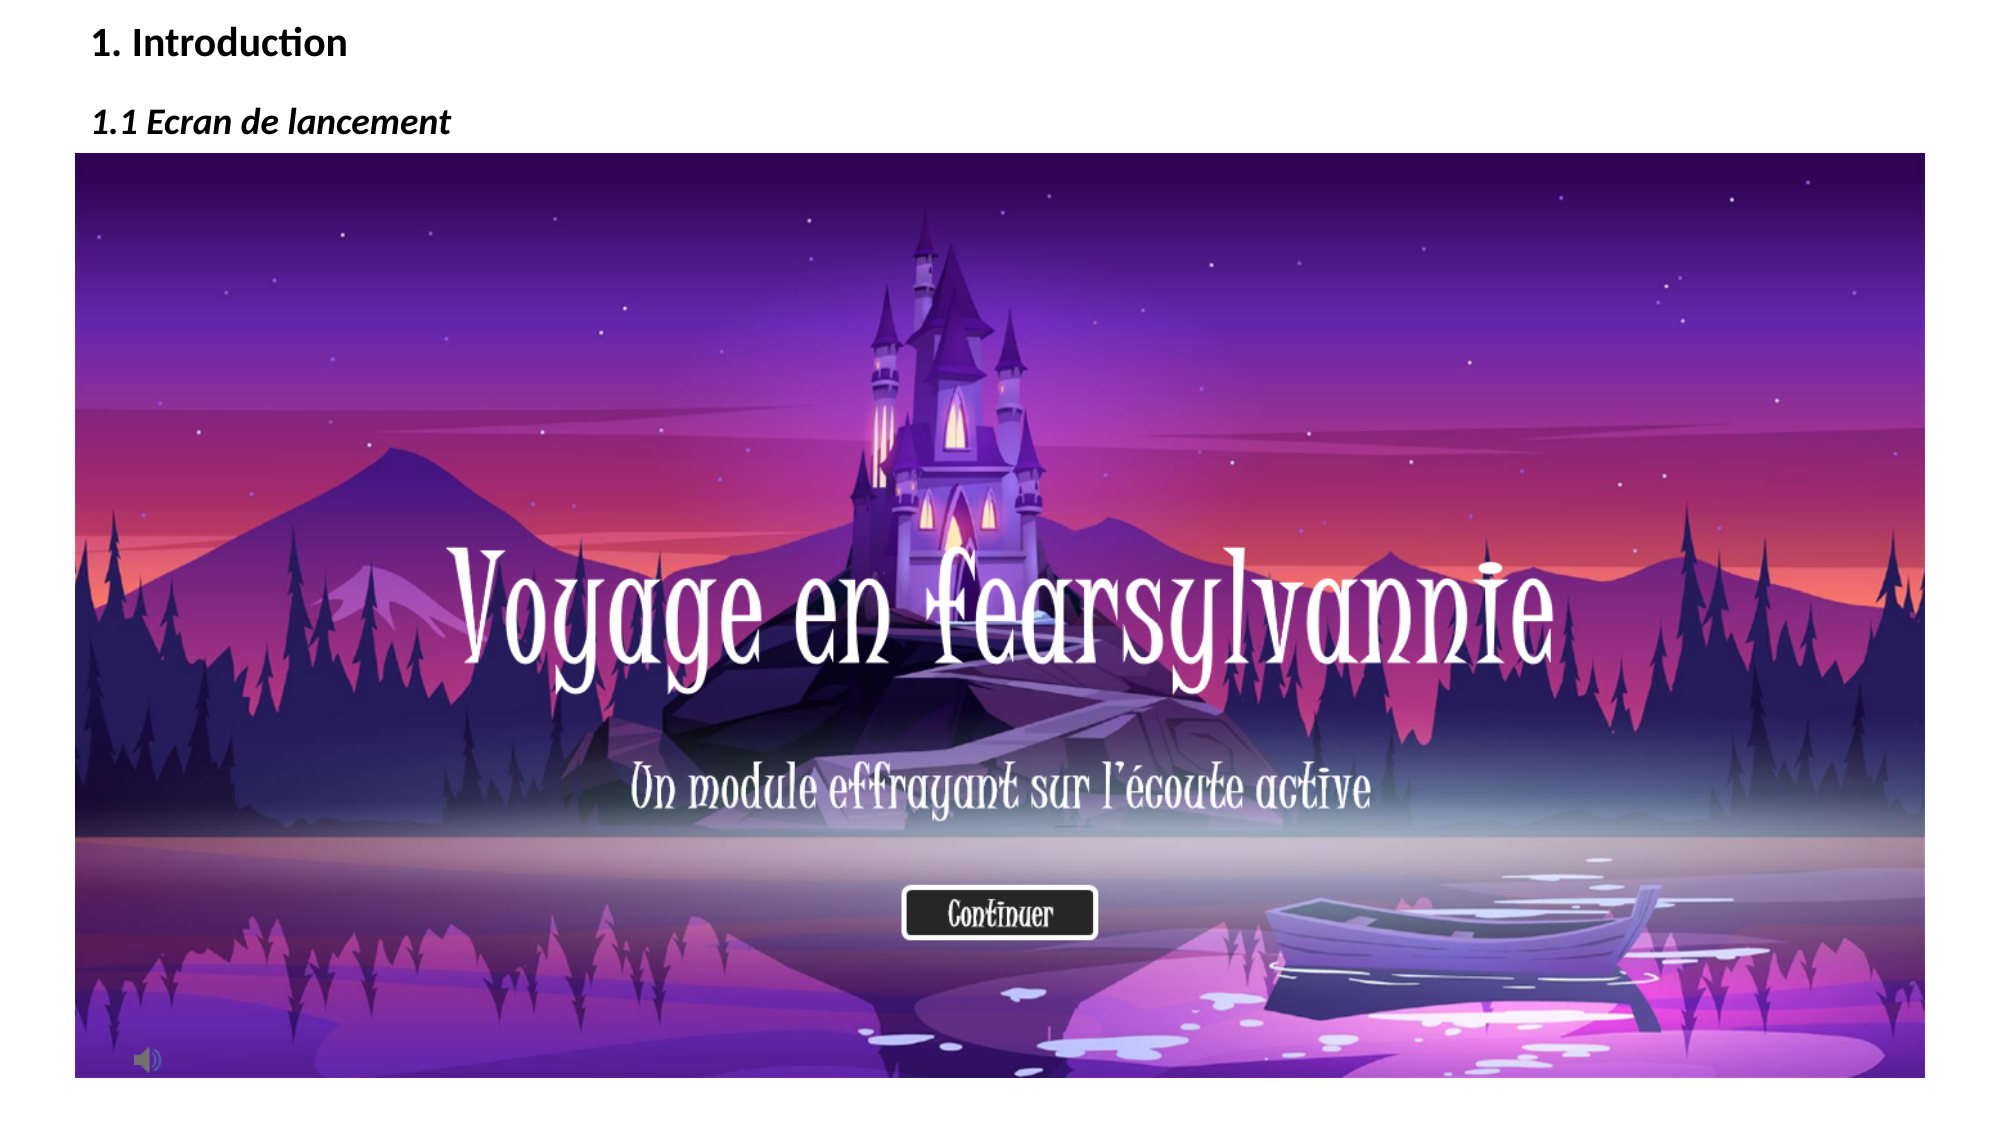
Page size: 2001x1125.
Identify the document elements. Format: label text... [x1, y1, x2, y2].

text_box 1. Introduction 1.1 Ecran de lancement [74, 0, 1076, 150]
picture [74, 153, 1926, 1079]
